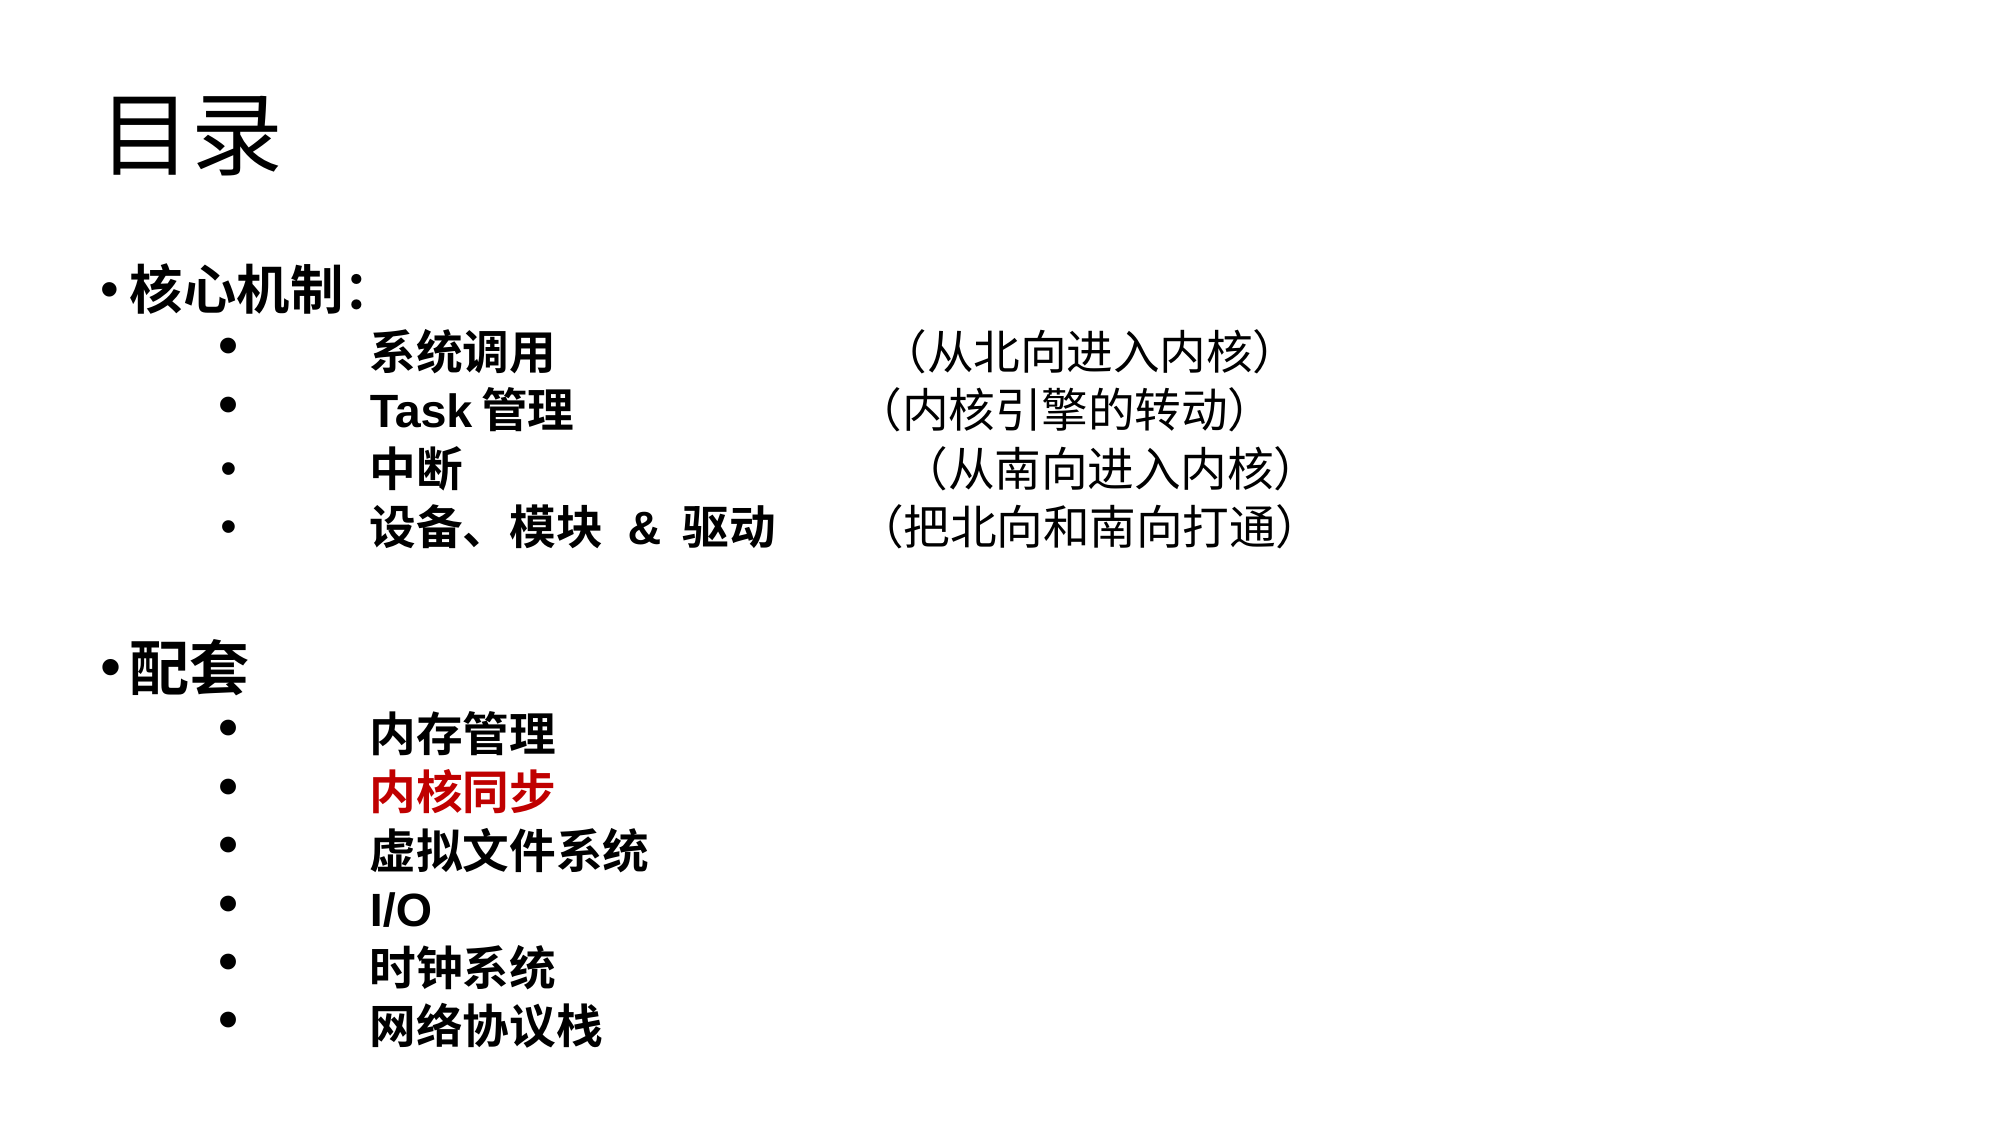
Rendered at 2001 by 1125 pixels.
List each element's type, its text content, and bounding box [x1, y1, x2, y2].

text_box 核心机制： 系统调用 （从北向进入内核） Task管理 （内核引擎的转动） 中断 （从南向进入内核） 设备、模块 & 驱动 （把北向和南向打通） 配套 内存管理 内核同步 虚拟文件系统 I/O 时钟系统 网络协议栈 [99, 263, 1900, 1061]
text_box 目录 [99, 44, 1900, 232]
